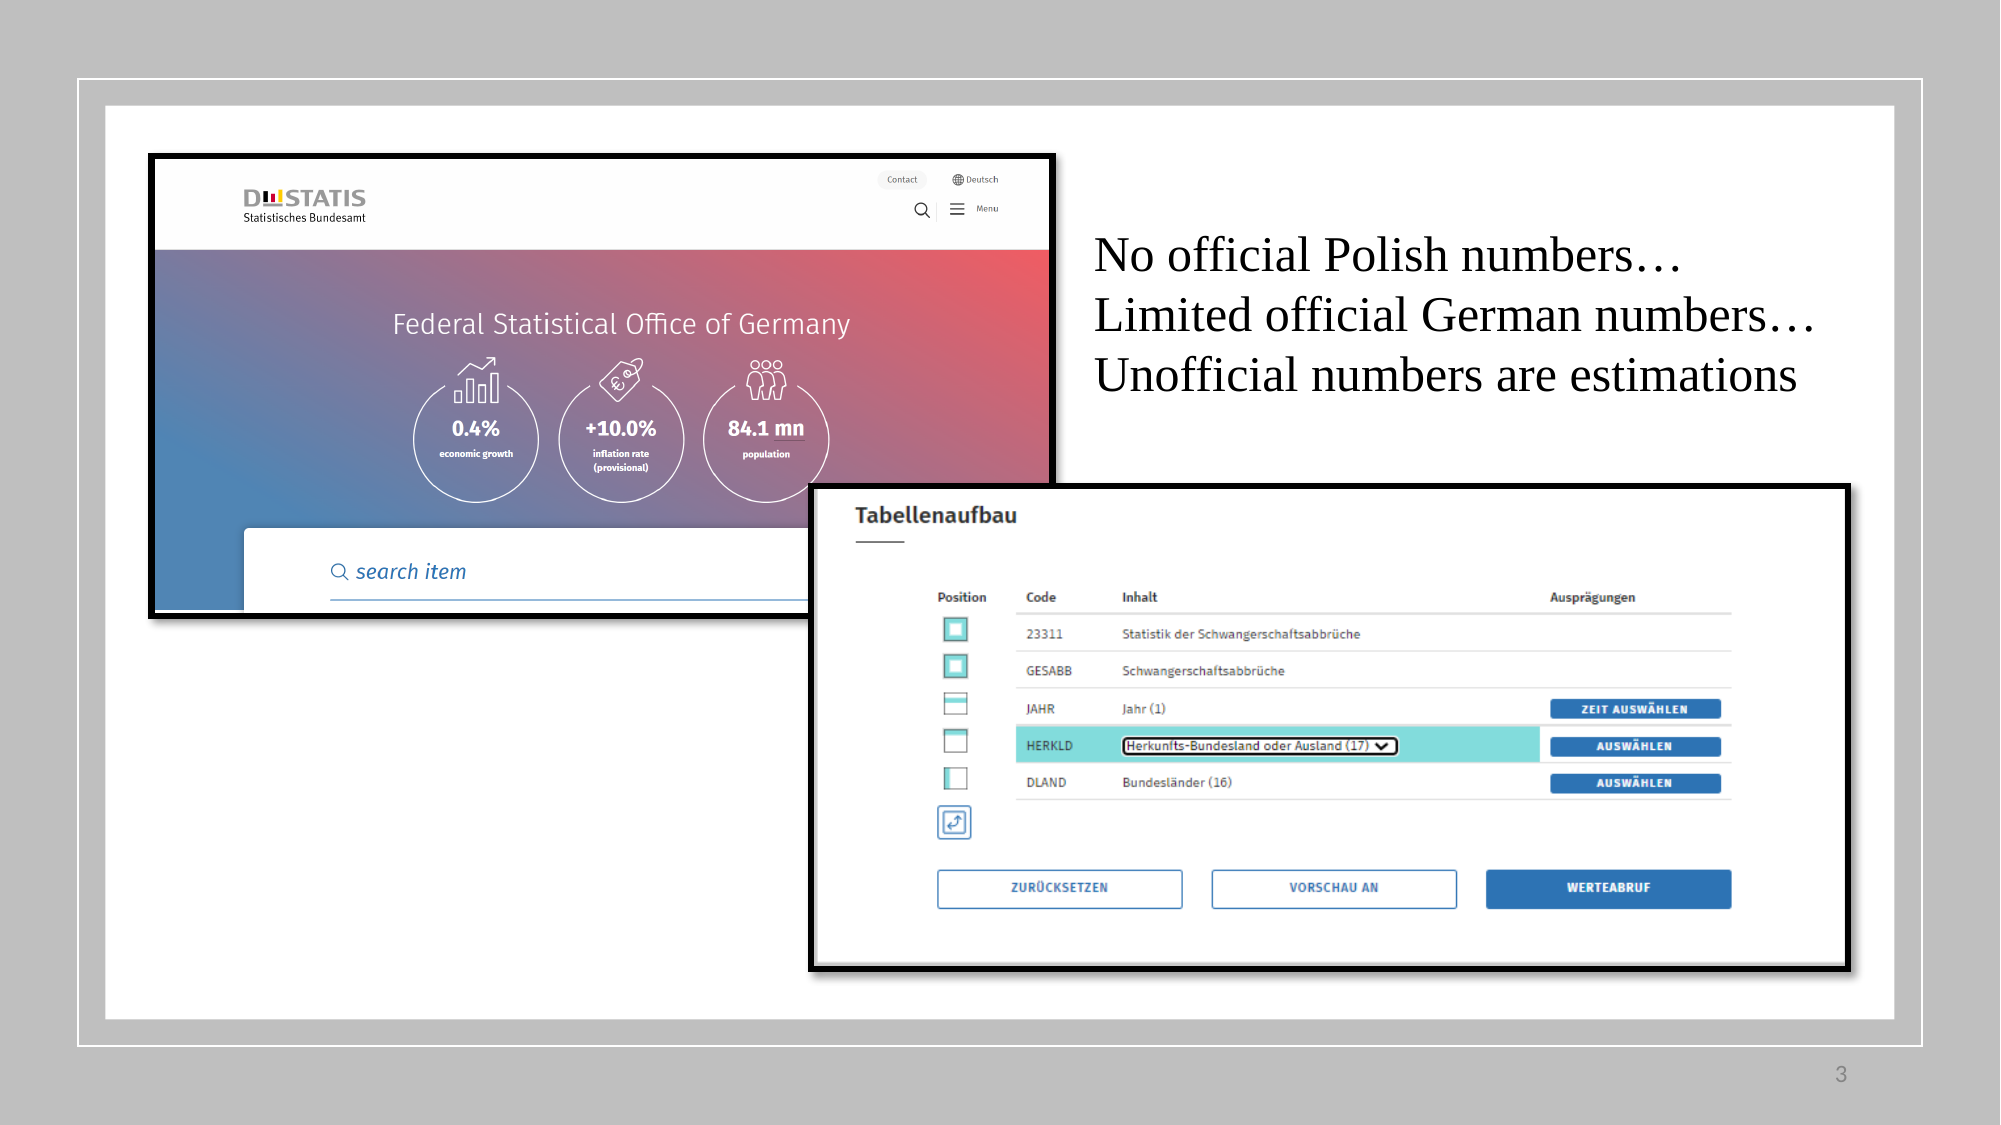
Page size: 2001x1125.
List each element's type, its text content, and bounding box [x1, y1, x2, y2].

slide_number 3 [1412, 1042, 1863, 1103]
text_box [0, 0, 2000, 1125]
text_box [77, 78, 1923, 1047]
picture [154, 158, 1846, 967]
text_box [104, 104, 1895, 1020]
text_box No official Polish numbers… Limited official German numbers… Unofficial numbers are estimations [1079, 213, 1865, 409]
